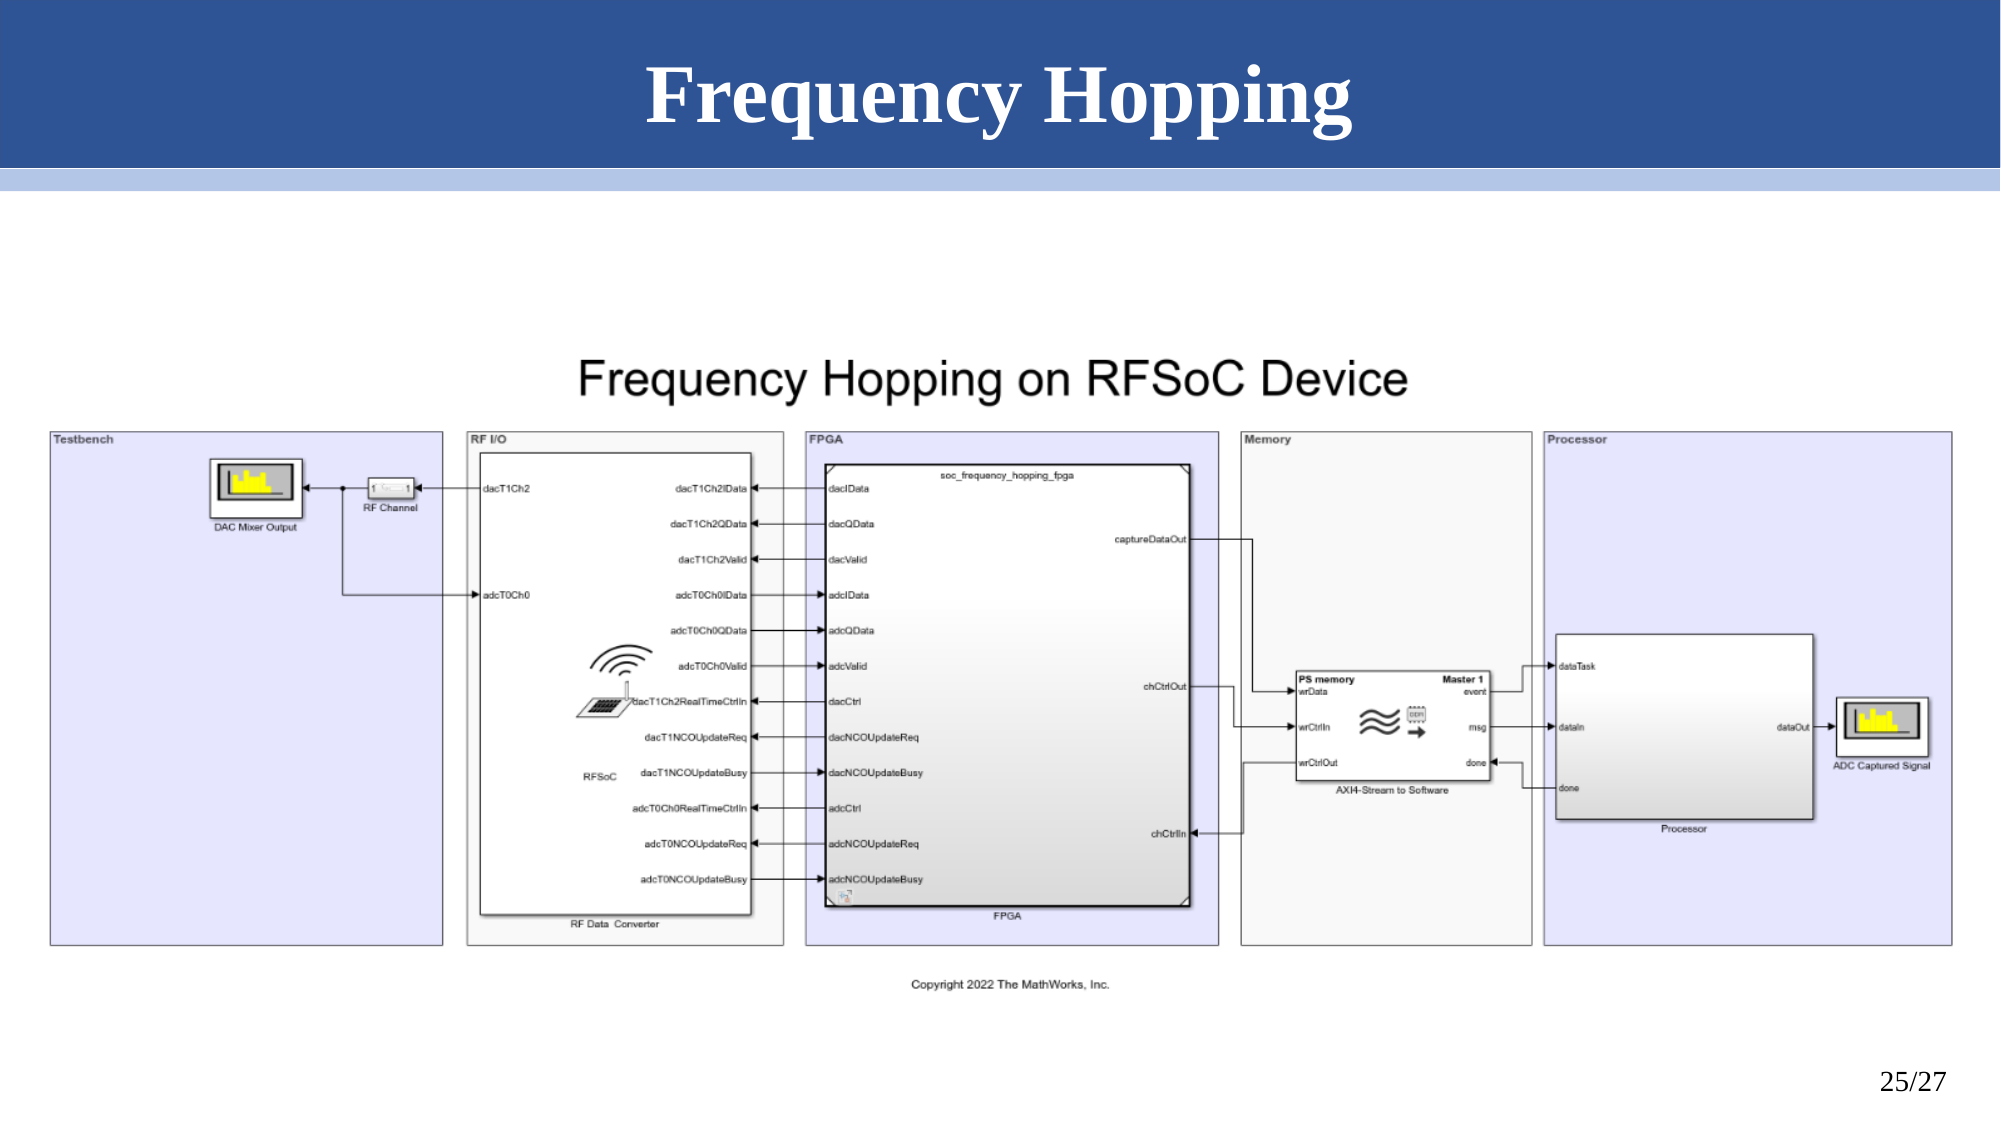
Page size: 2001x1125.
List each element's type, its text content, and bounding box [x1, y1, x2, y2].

picture [0, 168, 2001, 1125]
text_box Frequency Hopping [0, 0, 2000, 192]
